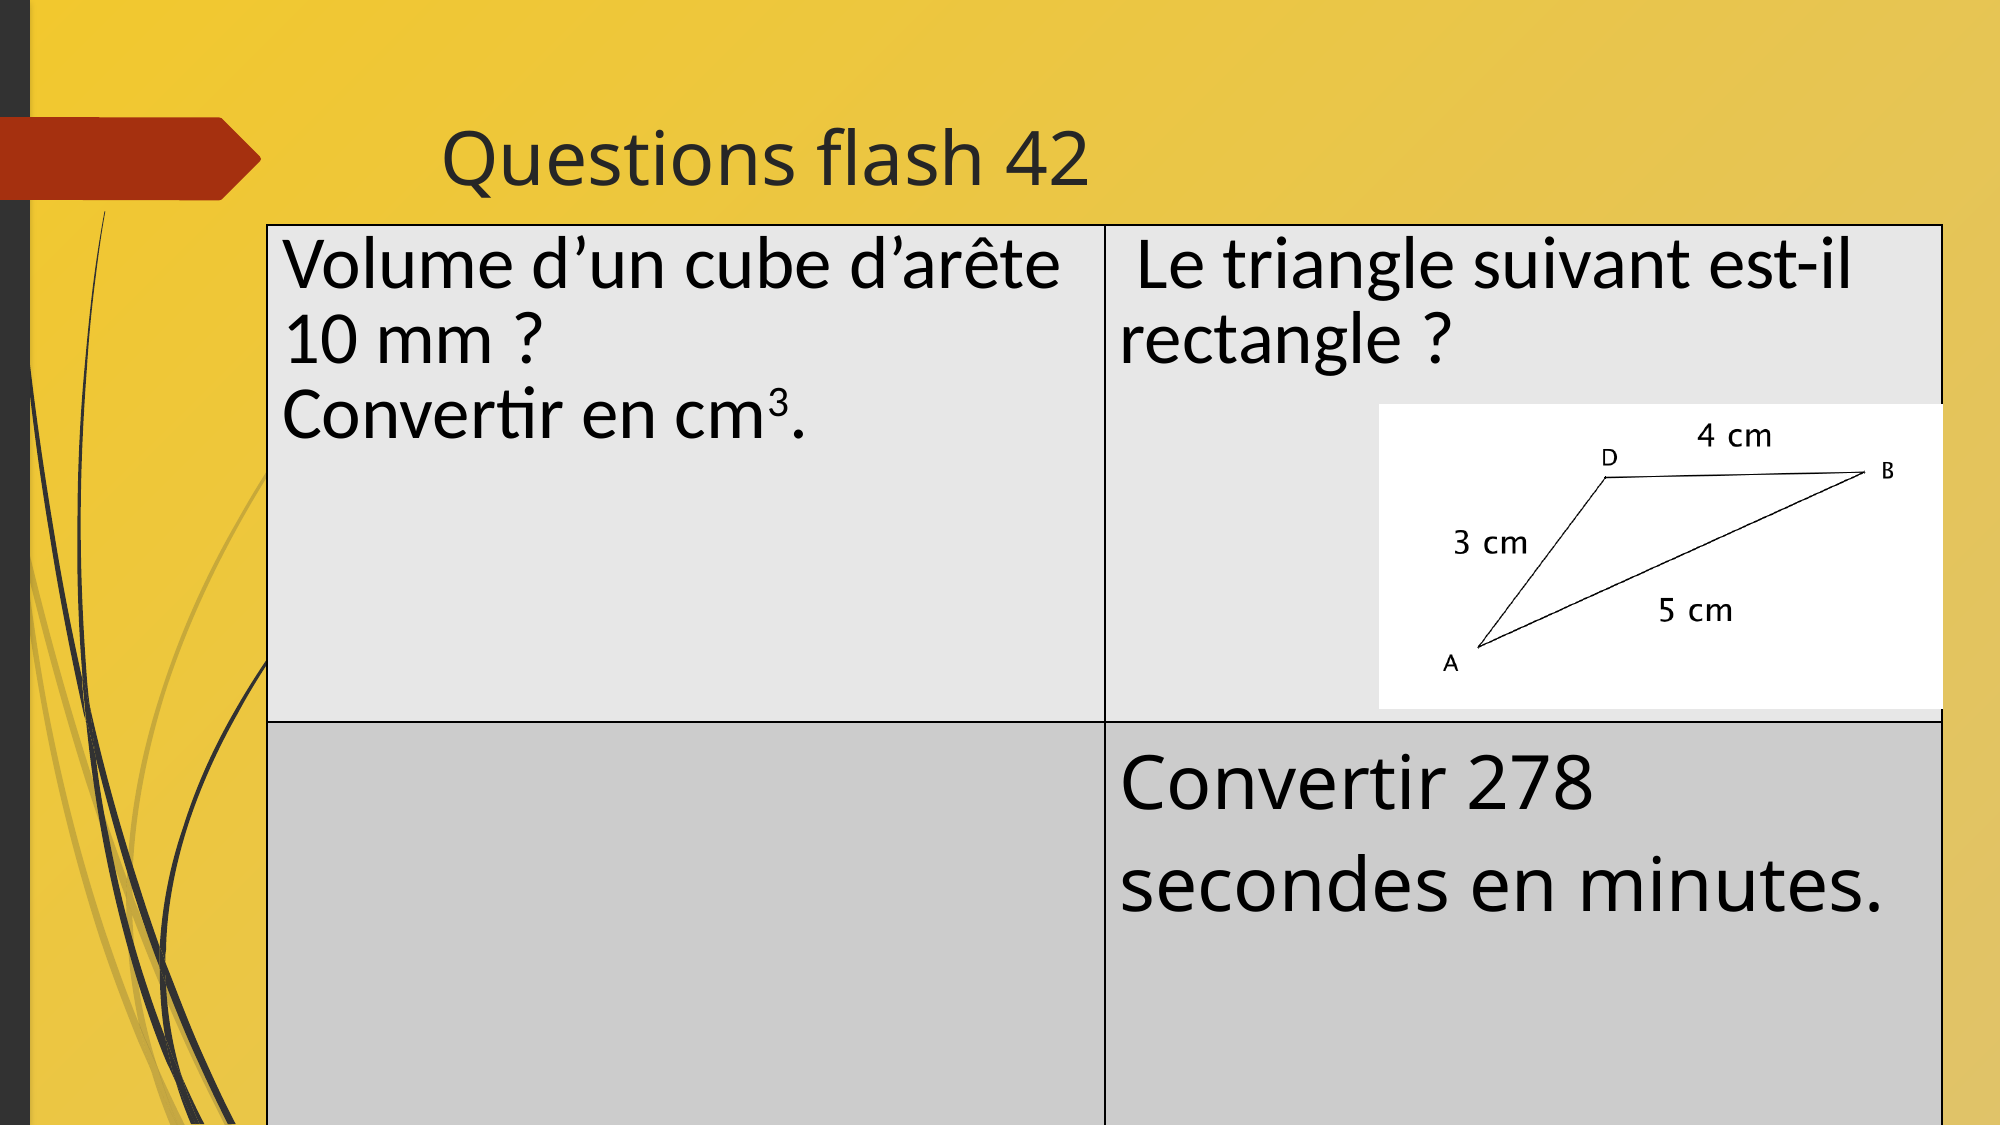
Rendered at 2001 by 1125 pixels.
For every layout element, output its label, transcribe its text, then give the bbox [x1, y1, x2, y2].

title Questions flash 42 [425, 102, 1888, 224]
picture [1378, 404, 1943, 709]
